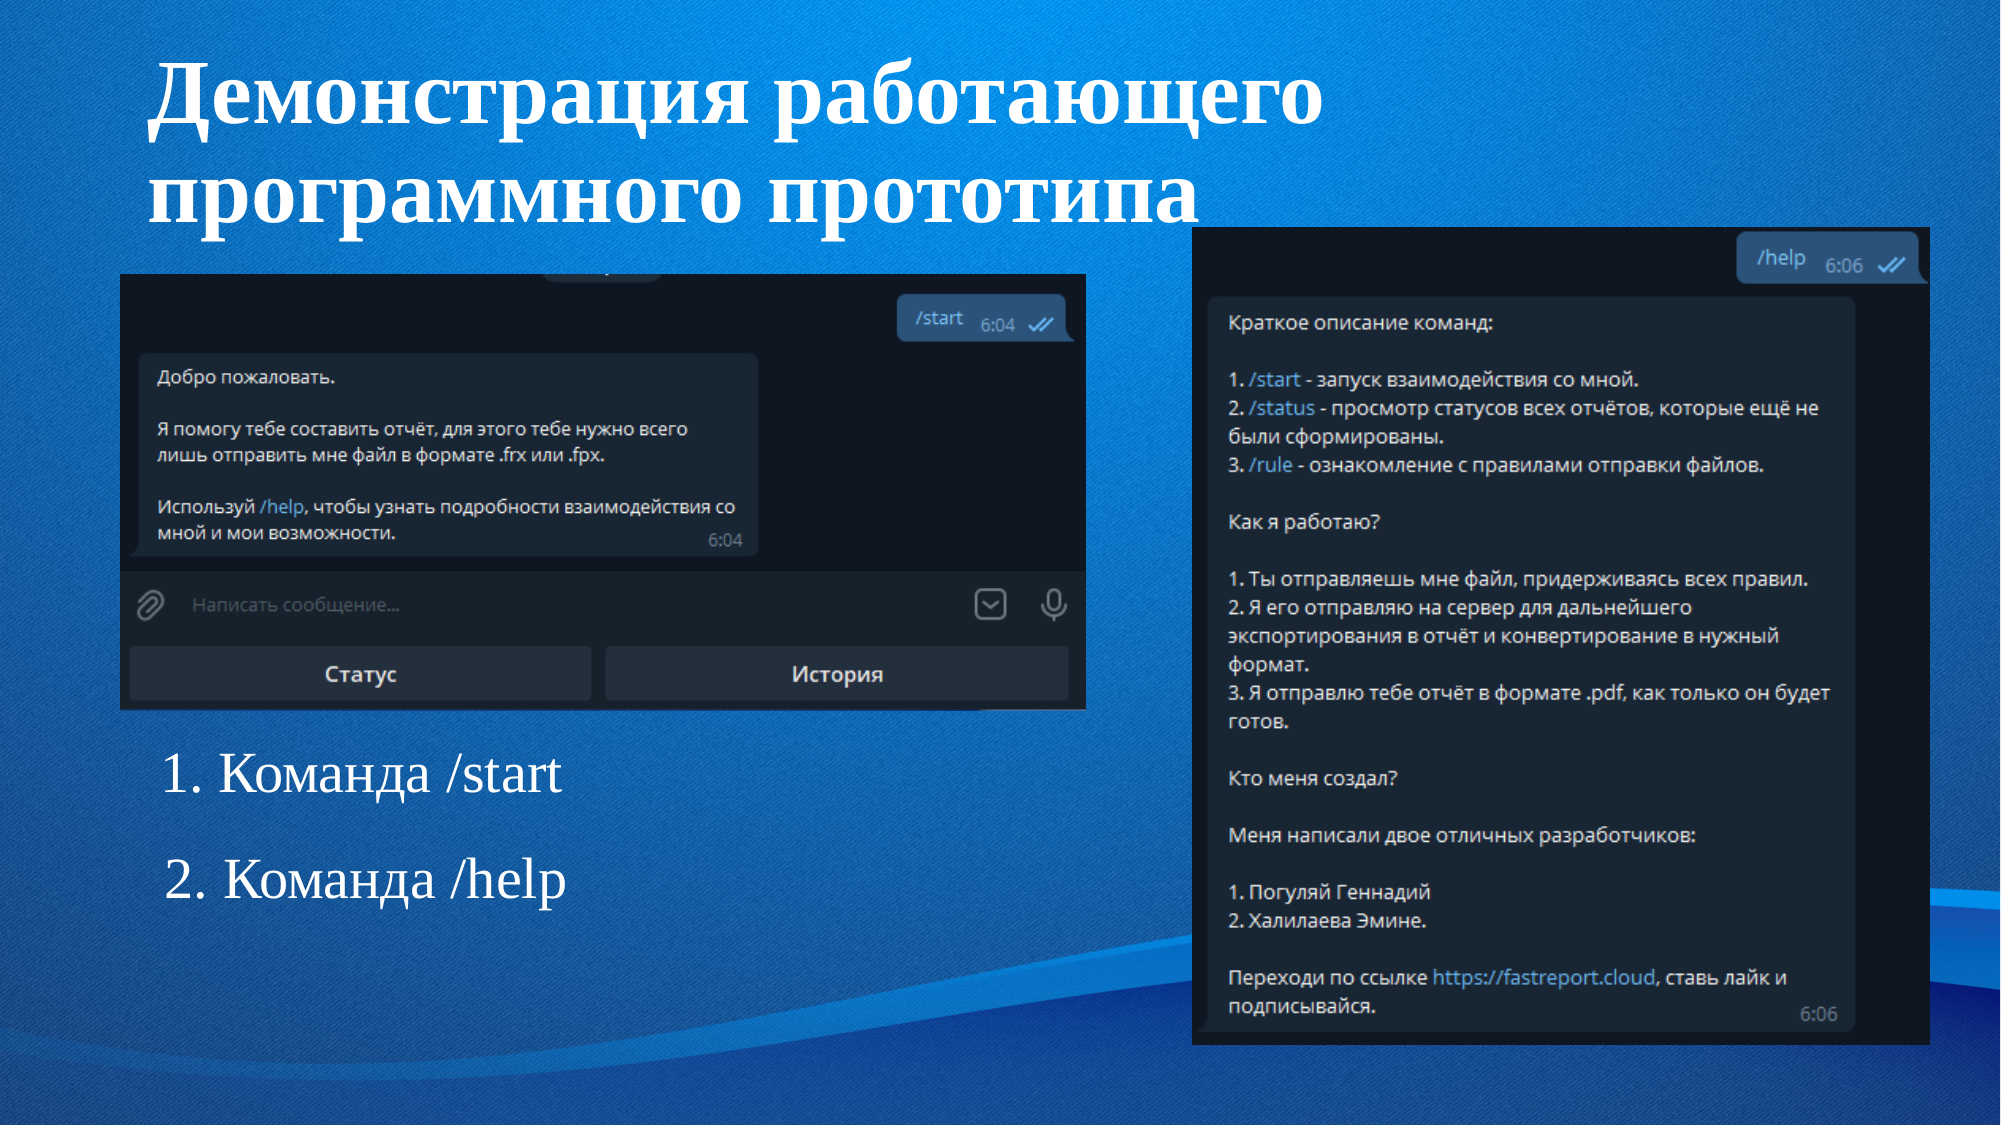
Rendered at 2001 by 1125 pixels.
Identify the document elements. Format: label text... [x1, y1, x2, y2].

text_box 1. Команда /start [145, 735, 704, 819]
picture [0, 0, 2001, 1125]
list 2. Команда /help [149, 841, 721, 940]
title Демонстрация работающего программного прототипа [132, 34, 1858, 252]
